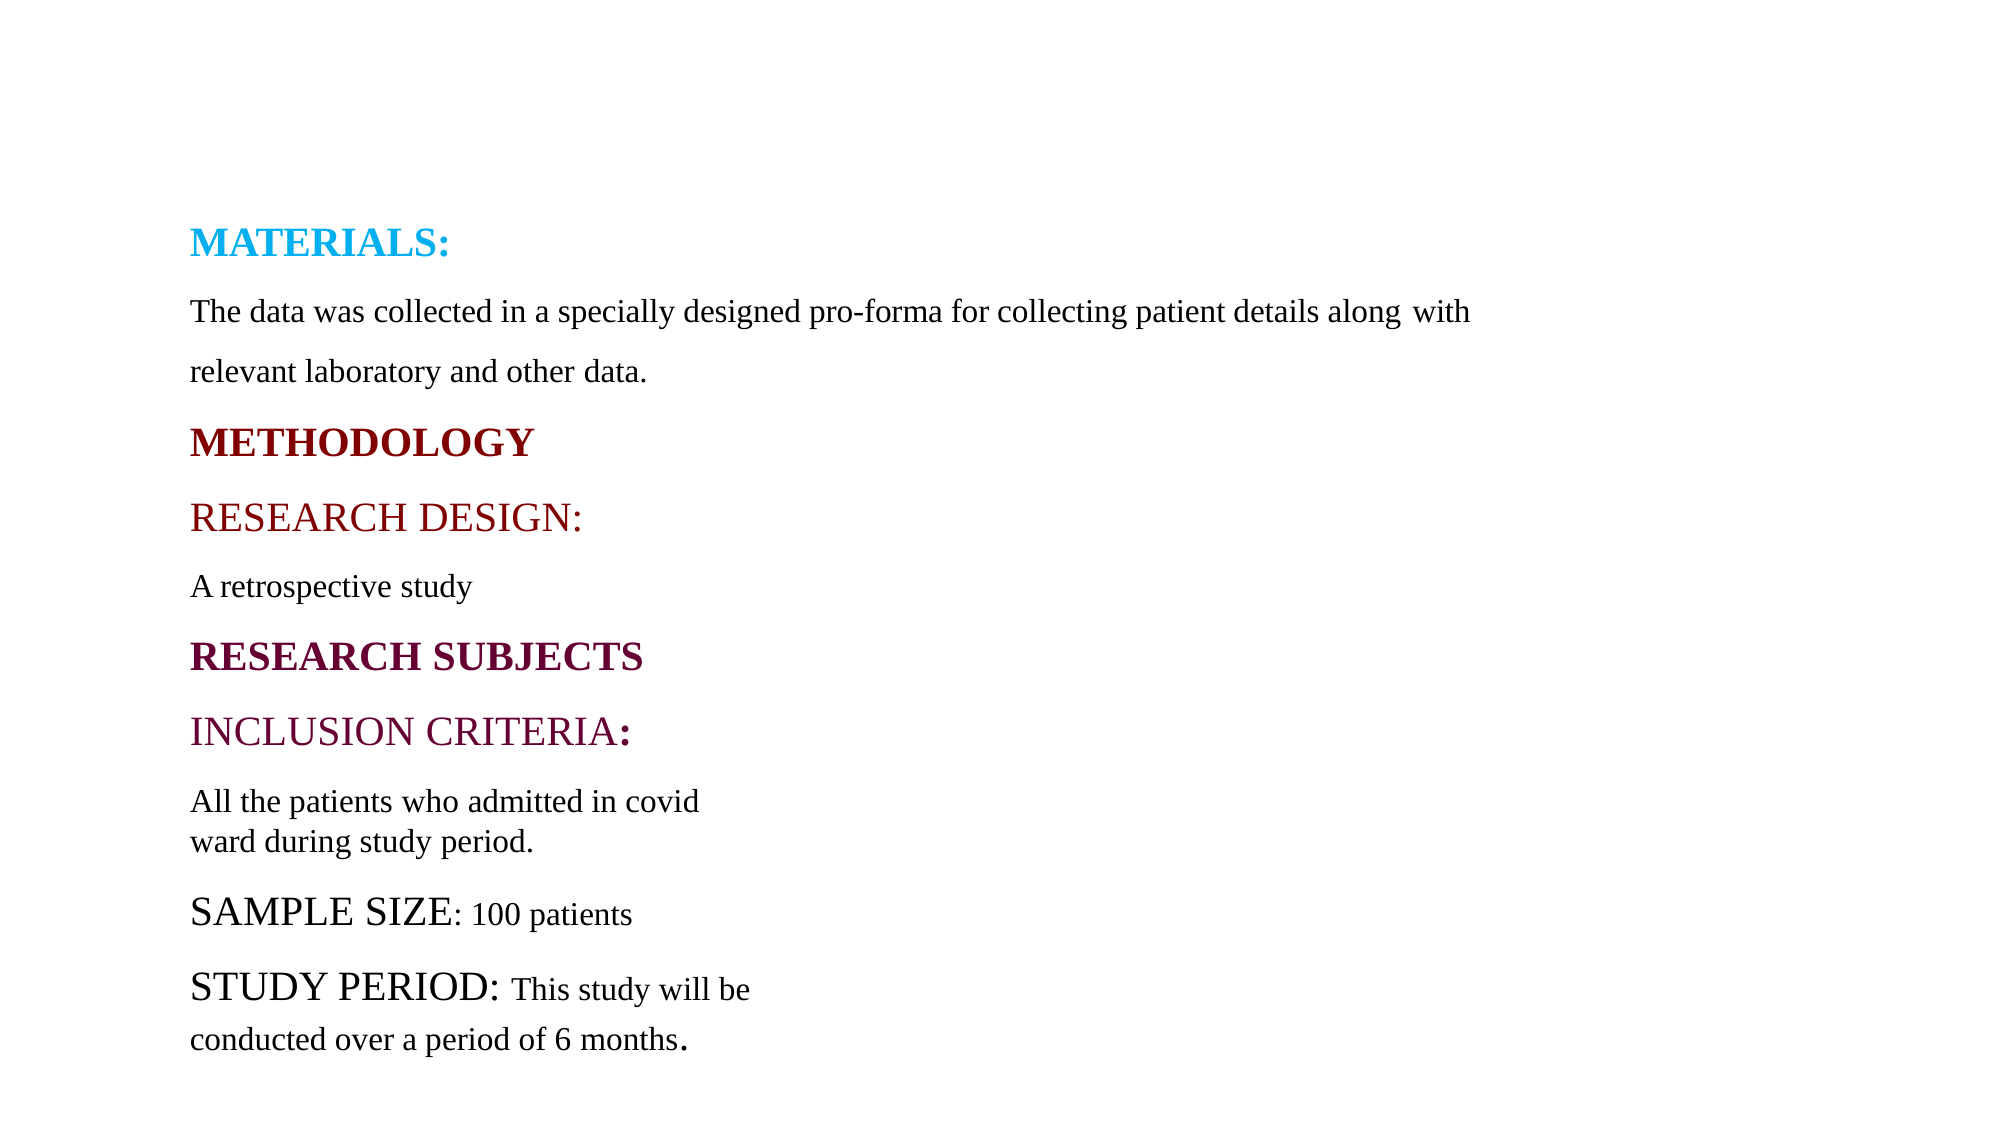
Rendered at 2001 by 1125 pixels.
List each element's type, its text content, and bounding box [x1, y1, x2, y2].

text_box MATERIALS: The data was collected in a specially designed pro-forma for collecting patient details along with relevant laboratory and other data. METHODOLOGY RESEARCH DESIGN: A retrospective study RESEARCH SUBJECTS INCLUSION CRITERIA: All the patients who admitted in covid ward during study period. SAMPLE SIZE: 100 patients STUDY PERIOD: This study will be conducted over a period of 6 months. [187, 187, 1812, 1060]
